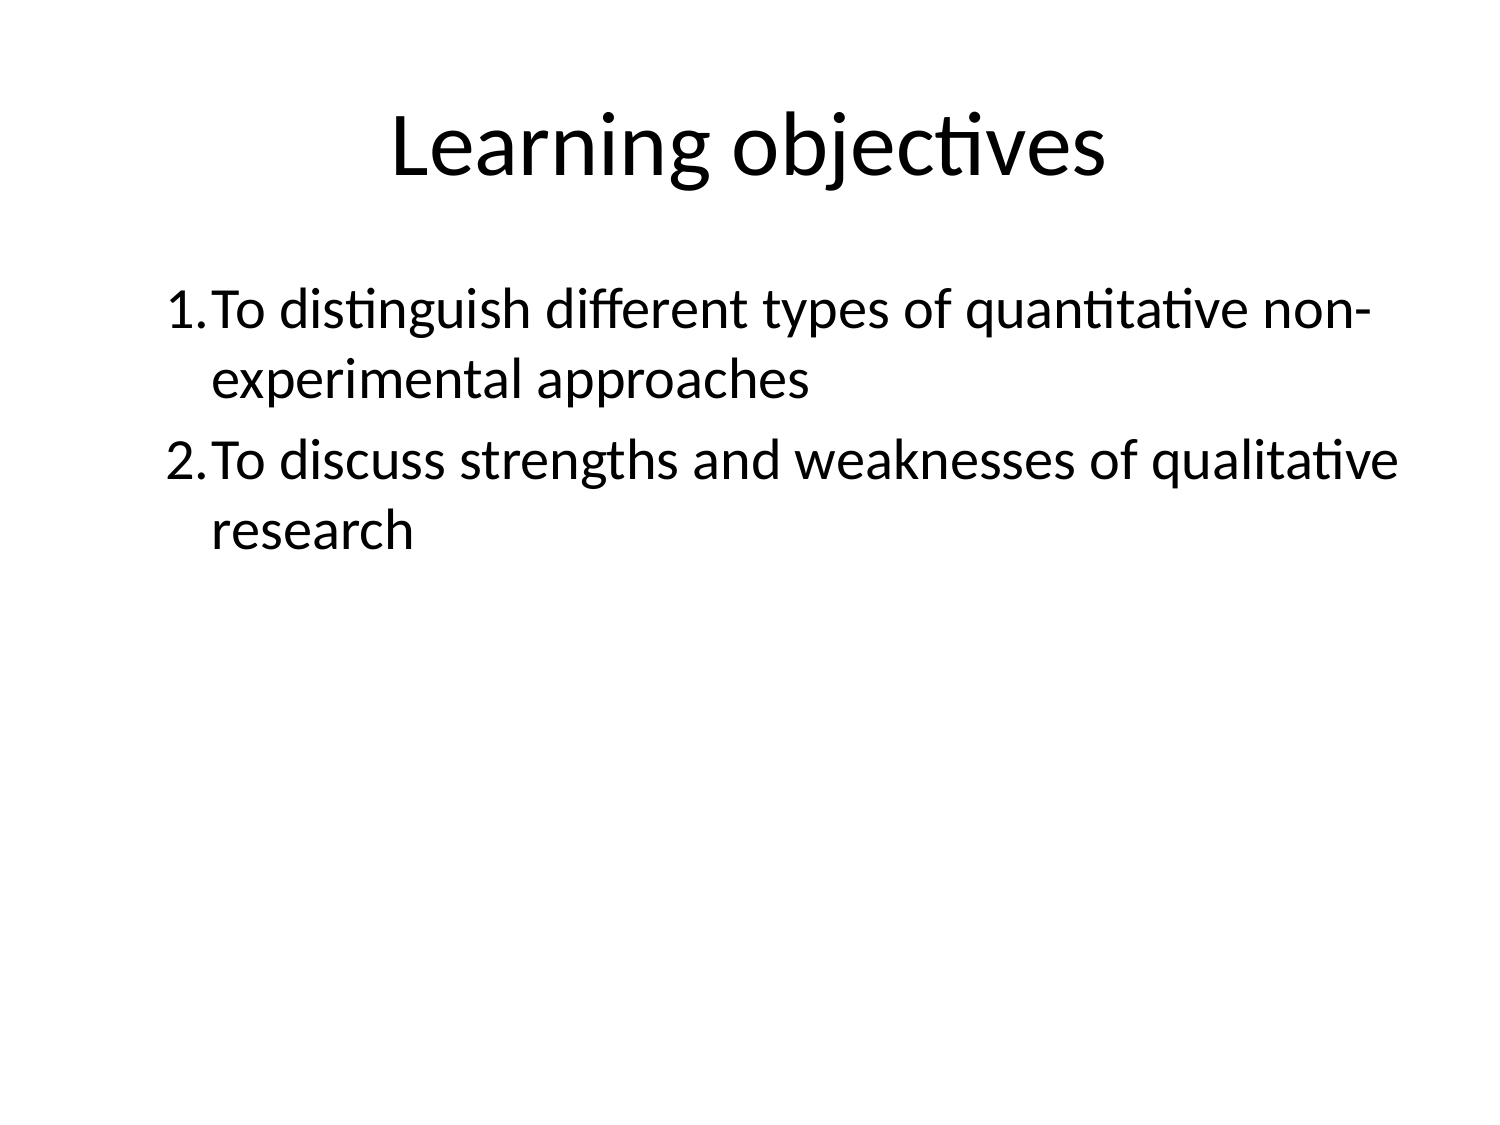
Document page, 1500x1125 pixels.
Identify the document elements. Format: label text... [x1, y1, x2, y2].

title Learning objectives [75, 45, 1425, 233]
list To distinguish different types of quantitative non-experimental approaches To discuss strengths and weaknesses of qualitative research [75, 262, 1425, 1005]
